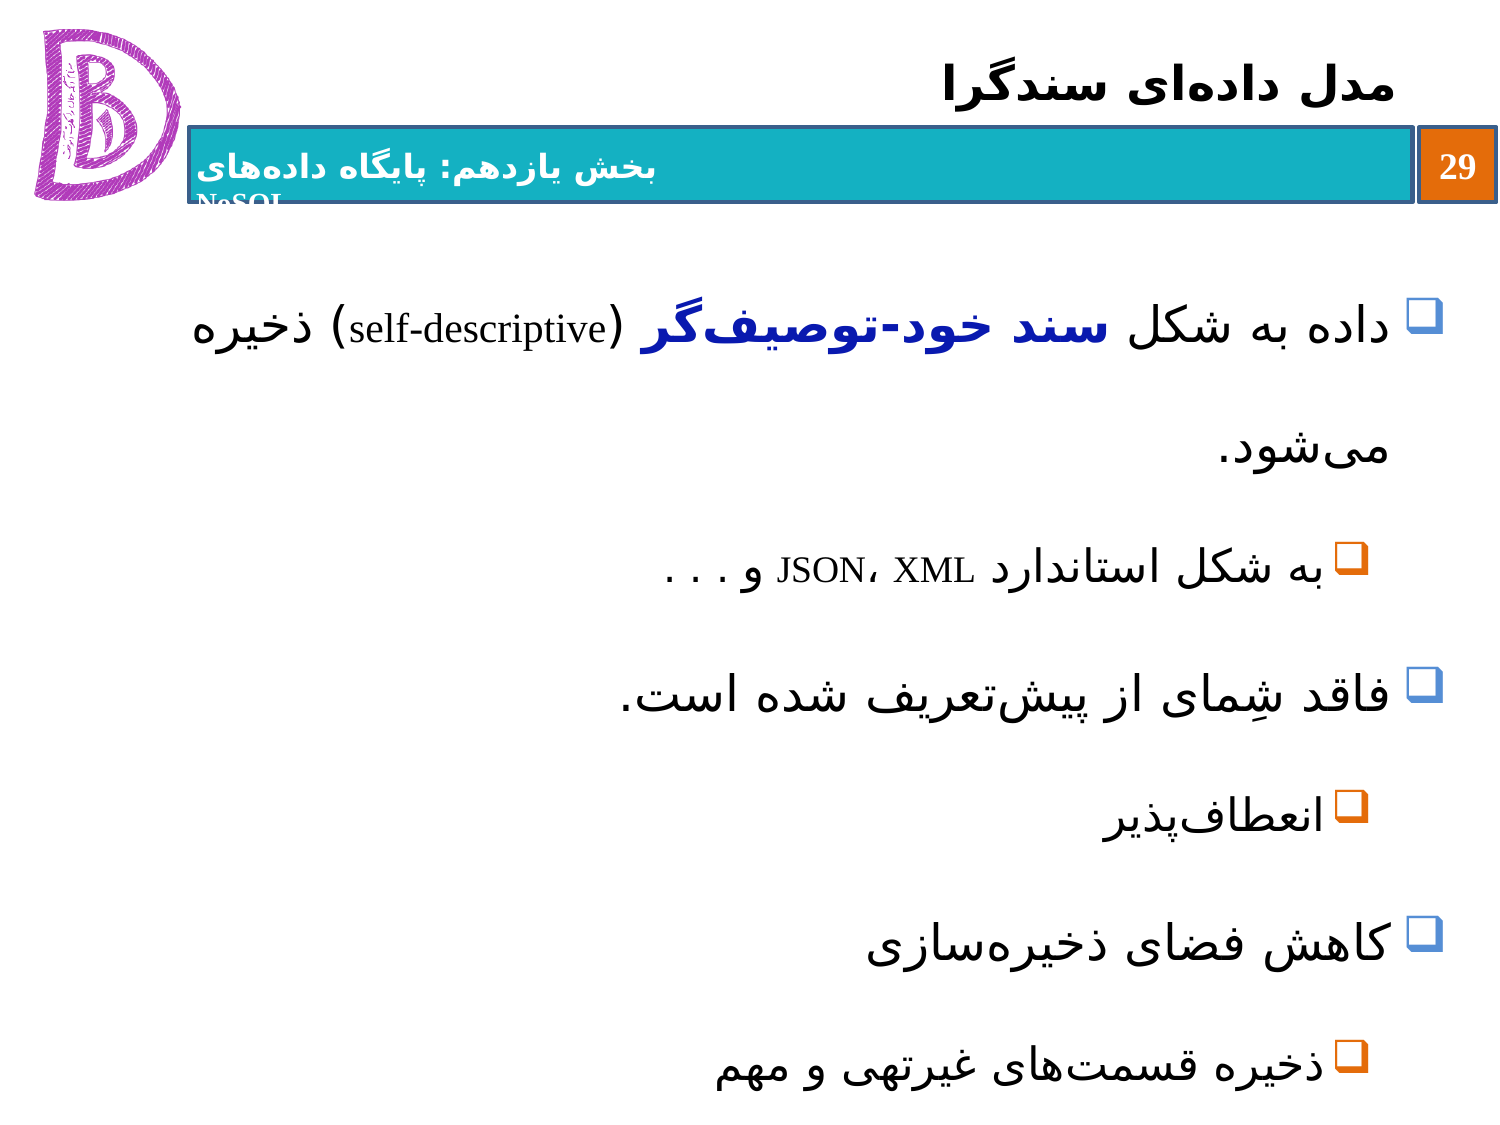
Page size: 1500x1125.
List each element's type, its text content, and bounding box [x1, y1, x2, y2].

list داده به شکل سند خود-توصیف‌گر (self-descriptive) ذخیره می‌شود. به شکل استاندارد JSON، XML و . . . فاقد شِمای از پیش‌تعریف شده است. انعطاف‌پذیر کاهش فضای ذخیره‌سازی ذخیره قسمت‌های غیرتهی و مهم [37, 224, 1463, 1088]
title مدل داده‌ای سندگرا [237, 37, 1413, 125]
picture [12, 21, 202, 212]
